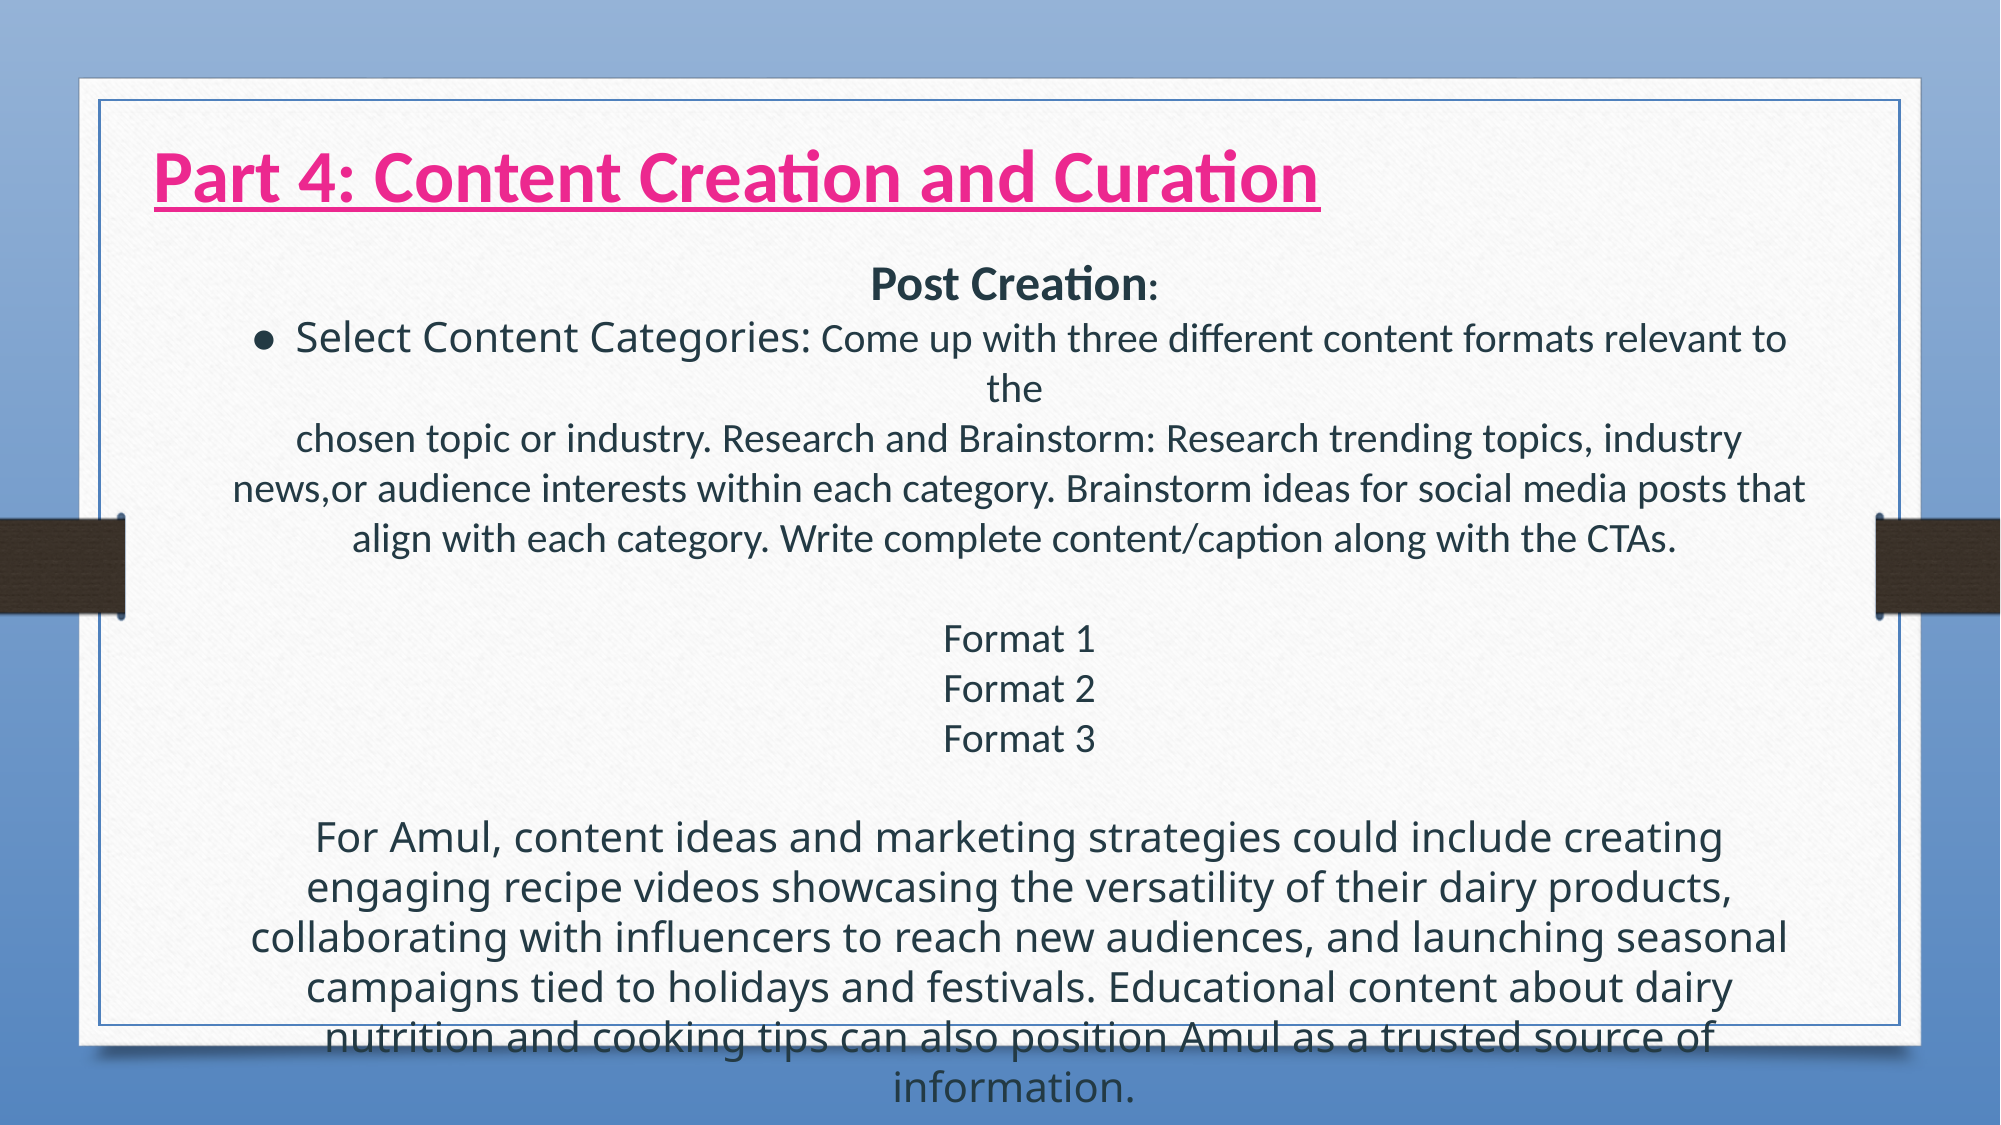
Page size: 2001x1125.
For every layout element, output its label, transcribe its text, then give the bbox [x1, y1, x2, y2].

picture [0, 0, 2001, 1125]
title Part 4: Content Creation and Curation [28, 0, 1447, 225]
list Post Creation: ● Select Content Categories: Come up with three different content formats relevant to the chosen topic or industry. Research and Brainstorm: Research trending topics, industry news,or audience interests within each category. Brainstorm ideas for social media posts that align with each category. Write complete content/caption along with the CTAs. Format 1 Format 2 Format 3 For Amul, content ideas and marketing strategies could include creating engaging recipe videos showcasing the versatility of their dairy products, collaborating with influencers to reach new audiences, and launching seasonal campaigns tied to holidays and festivals. Educational content about dairy nutrition and cooking tips can also position Amul as a trusted source of information. [212, 242, 1827, 1041]
